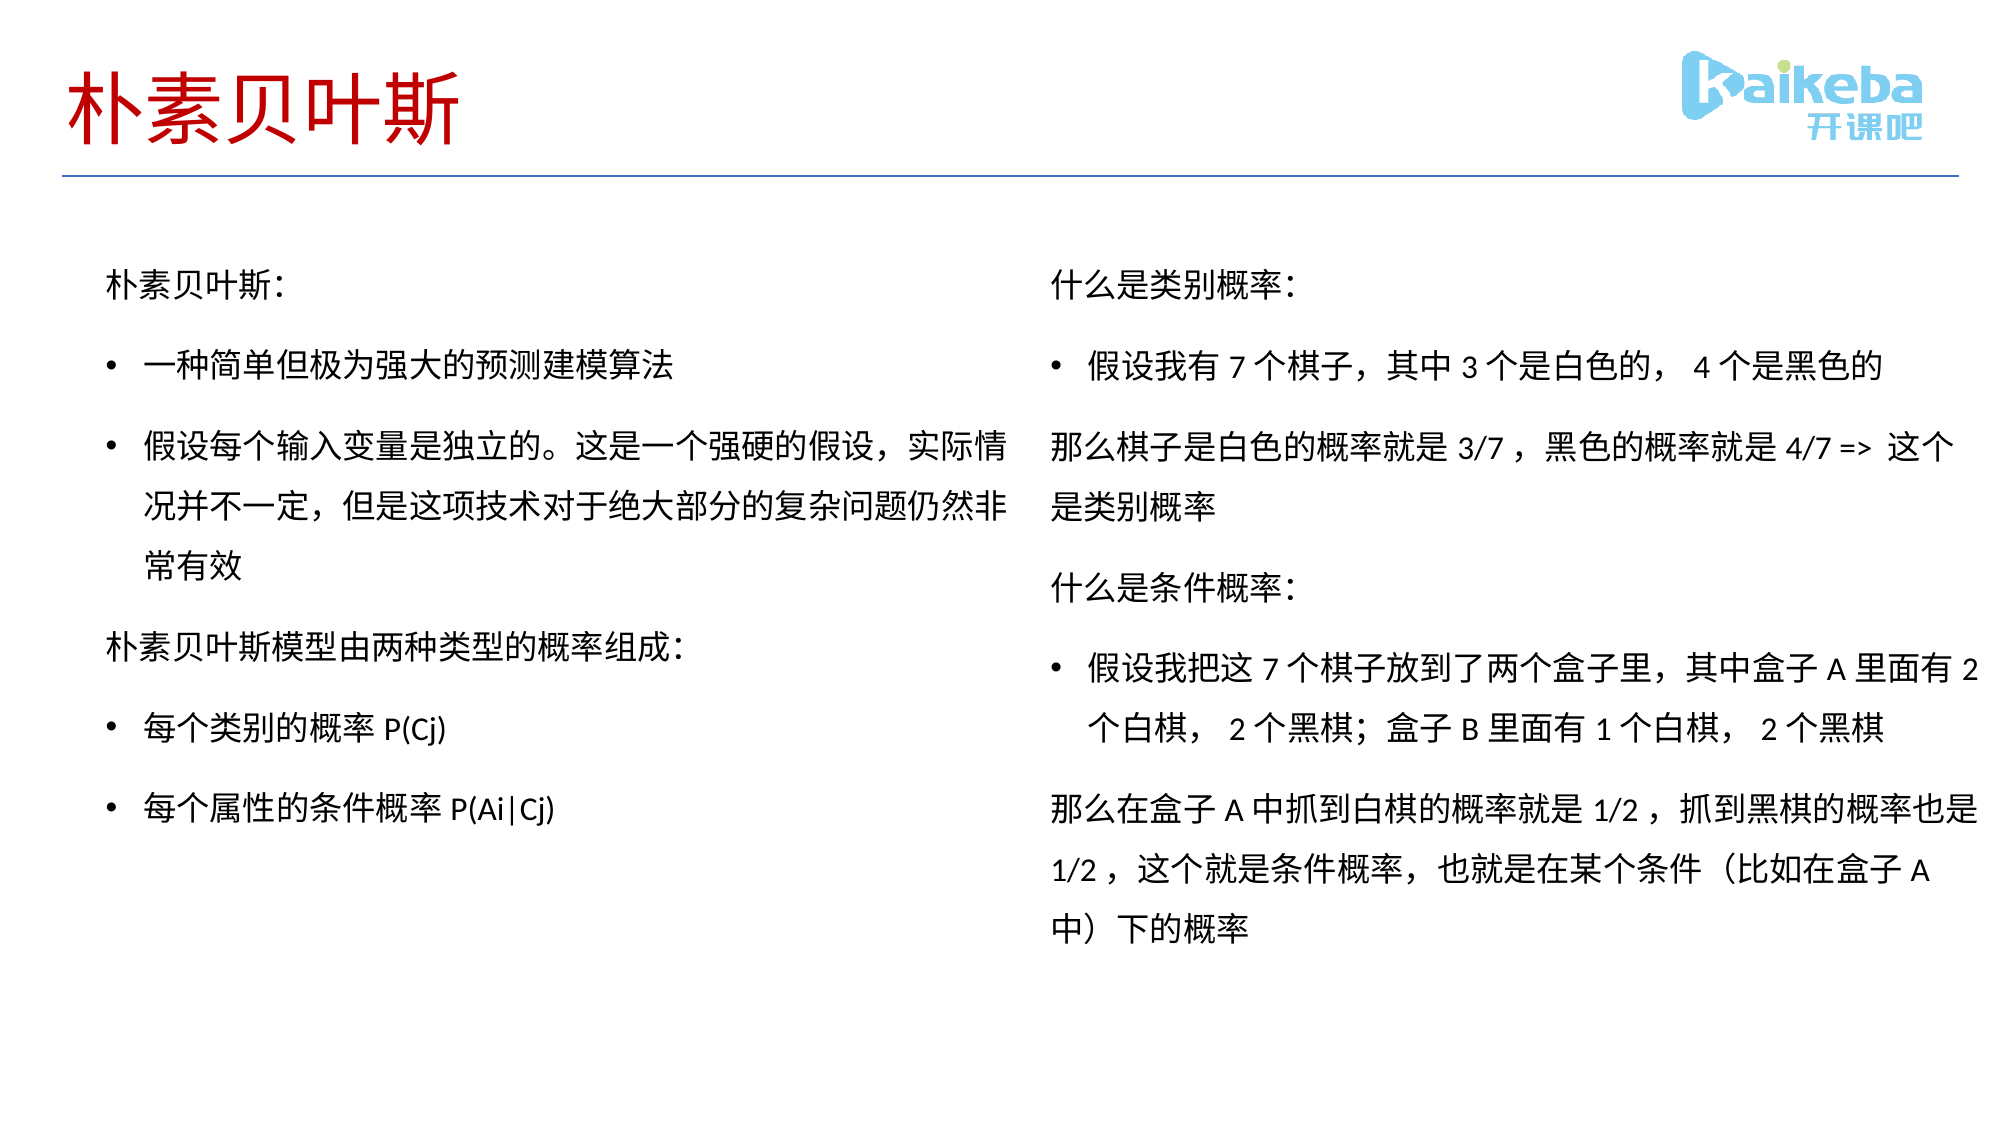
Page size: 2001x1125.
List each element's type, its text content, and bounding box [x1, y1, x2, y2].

title 朴素贝叶斯 [57, 59, 1728, 167]
text_box 什么是类别概率： 假设我有7个棋子，其中3个是白色的，4个是黑色的 那么棋子是白色的概率就是3/7，黑色的概率就是4/7 => 这个是类别概率 什么是条件概率： 假设我把这7个棋子放到了两个盒子里，其中盒子A里面有2个白棋，2个黑棋；盒子B里面有1个白棋，2个黑棋 那么在盒子A中抓到白棋的概率就是1/2，抓到黑棋的概率也是1/2，这个就是条件概率，也就是在某个条件（比如在盒子A中）下的概率 [1042, 237, 1988, 928]
text_box 朴素贝叶斯： 一种简单但极为强大的预测建模算法 假设每个输入变量是独立的。这是一个强硬的假设，实际情况并不一定，但是这项技术对于绝大部分的复杂问题仍然非常有效 朴素贝叶斯模型由两种类型的概率组成： 每个类别的概率P(Cj) 每个属性的条件概率P(Ai|Cj) [98, 236, 1043, 927]
table_cell 1 [1653, 21, 1950, 167]
